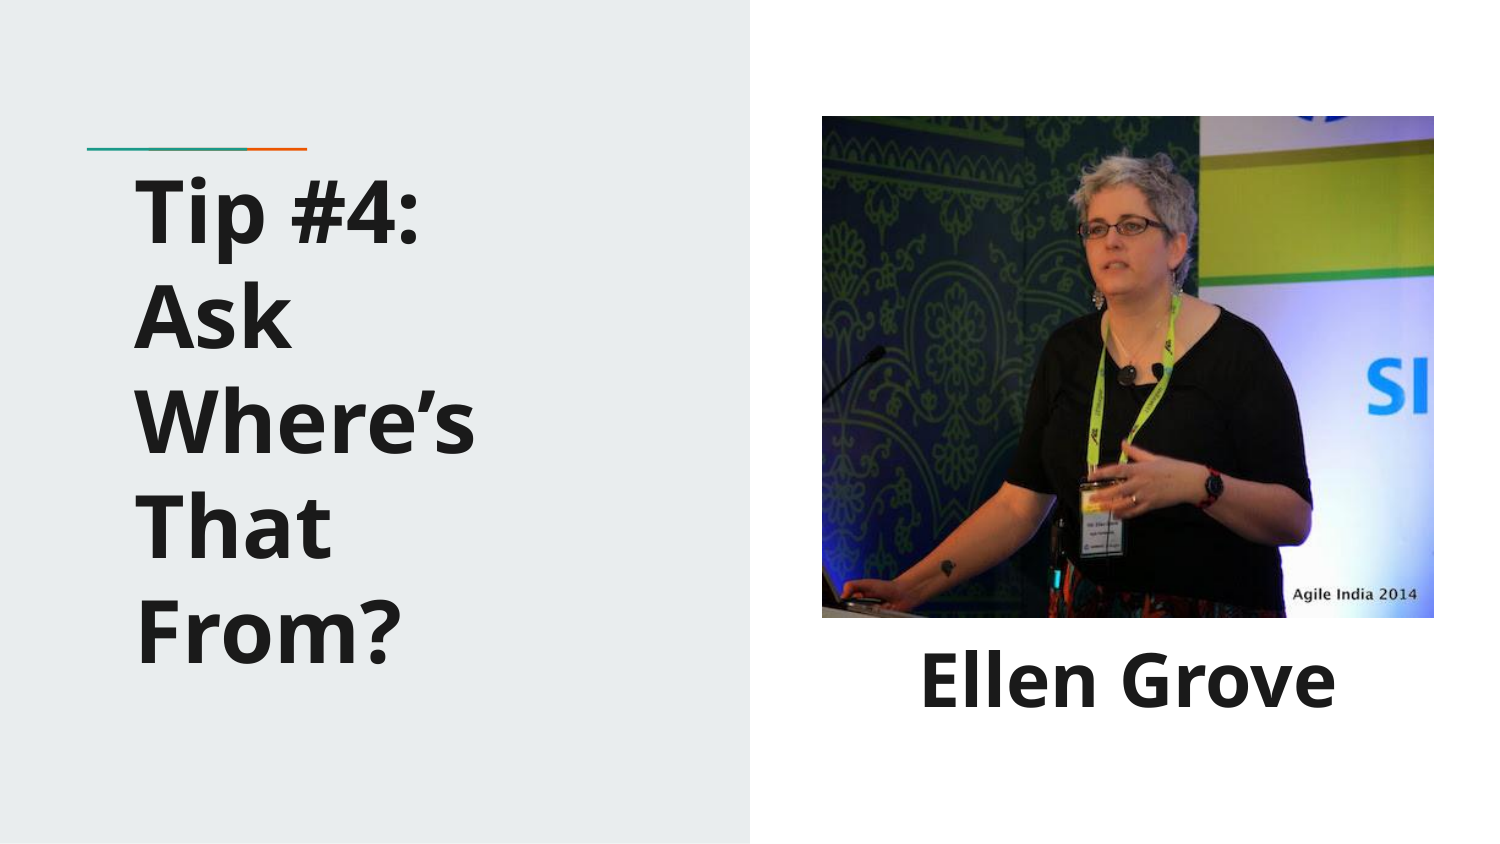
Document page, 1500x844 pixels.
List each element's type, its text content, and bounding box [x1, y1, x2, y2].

picture [822, 115, 1434, 618]
list Ellen Grove [868, 626, 1388, 801]
title Tip #4: Ask Where’s That From? [119, 141, 692, 419]
